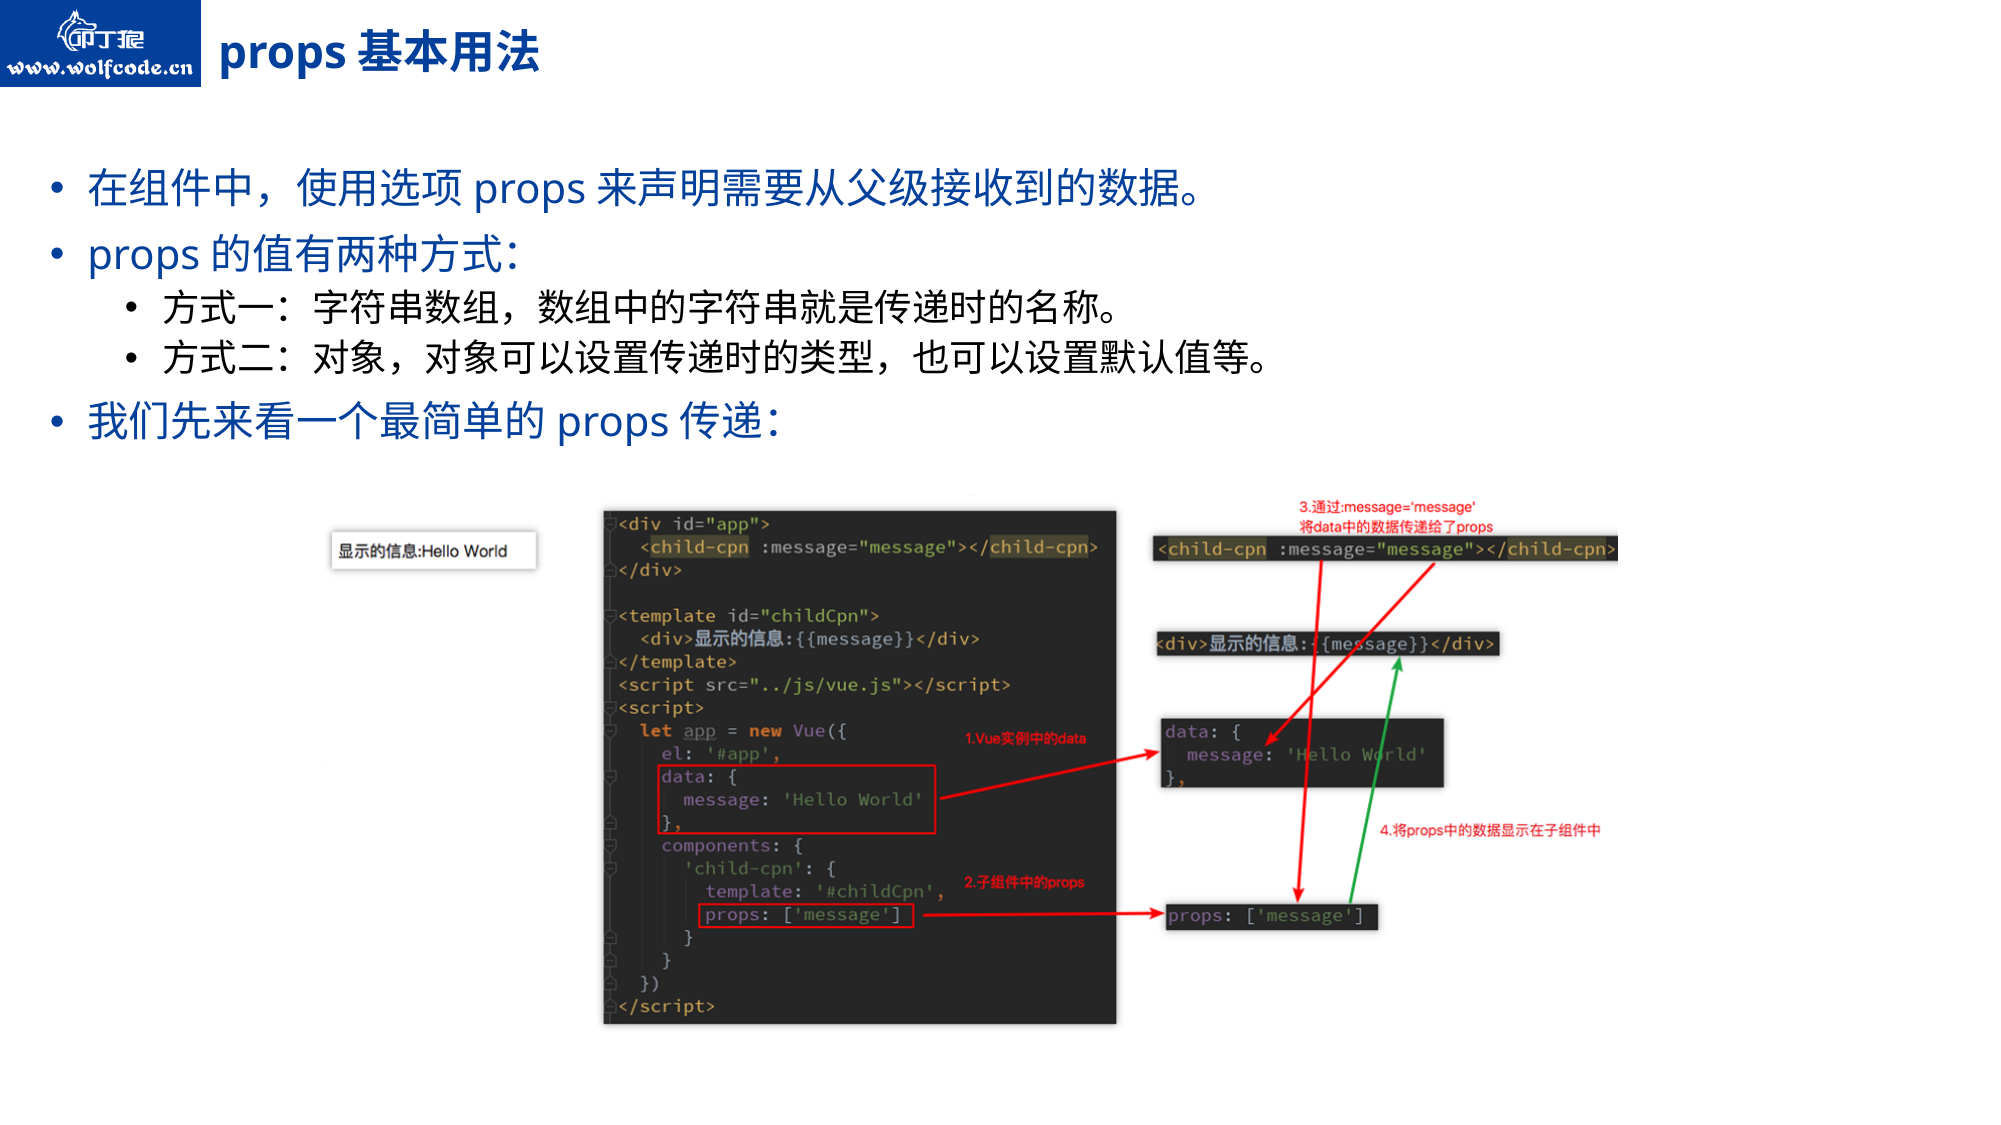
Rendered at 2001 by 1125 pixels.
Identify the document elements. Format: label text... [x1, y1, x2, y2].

picture [0, 0, 201, 87]
title props基本用法 [203, 21, 2000, 98]
picture [325, 495, 1618, 1031]
list 在组件中，使用选项props来声明需要从父级接收到的数据。 props的值有两种方式： 方式一：字符串数组，数组中的字符串就是传递时的名称。 方式二：对象，对象可以设置传递时的类型，也可以设置默认值等。 我们先来看一个最简单的props传递： [35, 160, 1945, 1054]
